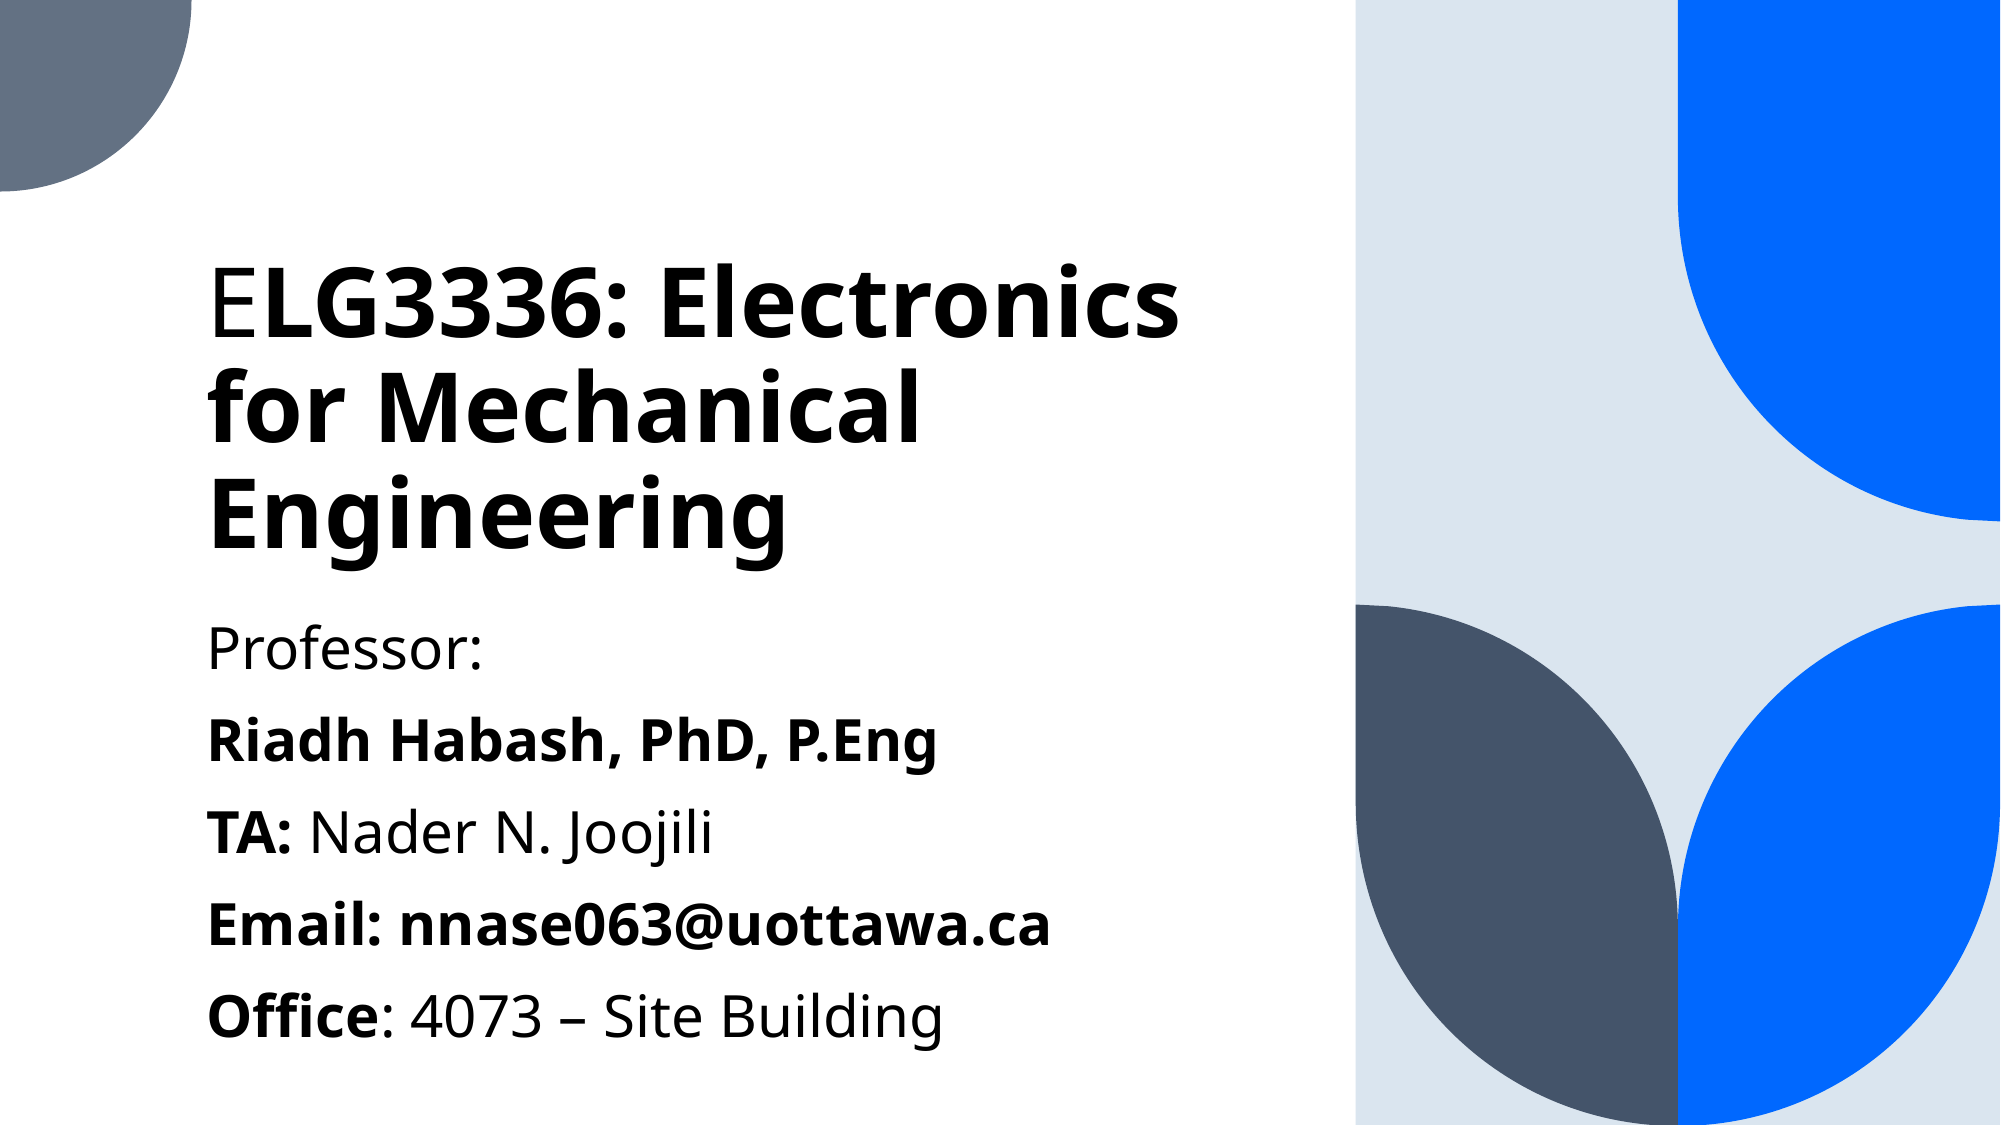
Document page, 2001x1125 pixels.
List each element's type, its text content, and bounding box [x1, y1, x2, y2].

subtitle Professor: Riadh Habash, PhD, P.Eng TA: Nader N. Joojili Email: nnase063@uottawa.ca Office: 4073 – Site Building [191, 604, 1212, 1084]
title ELG3336: Electronics for Mechanical Engineering [191, 41, 1212, 577]
